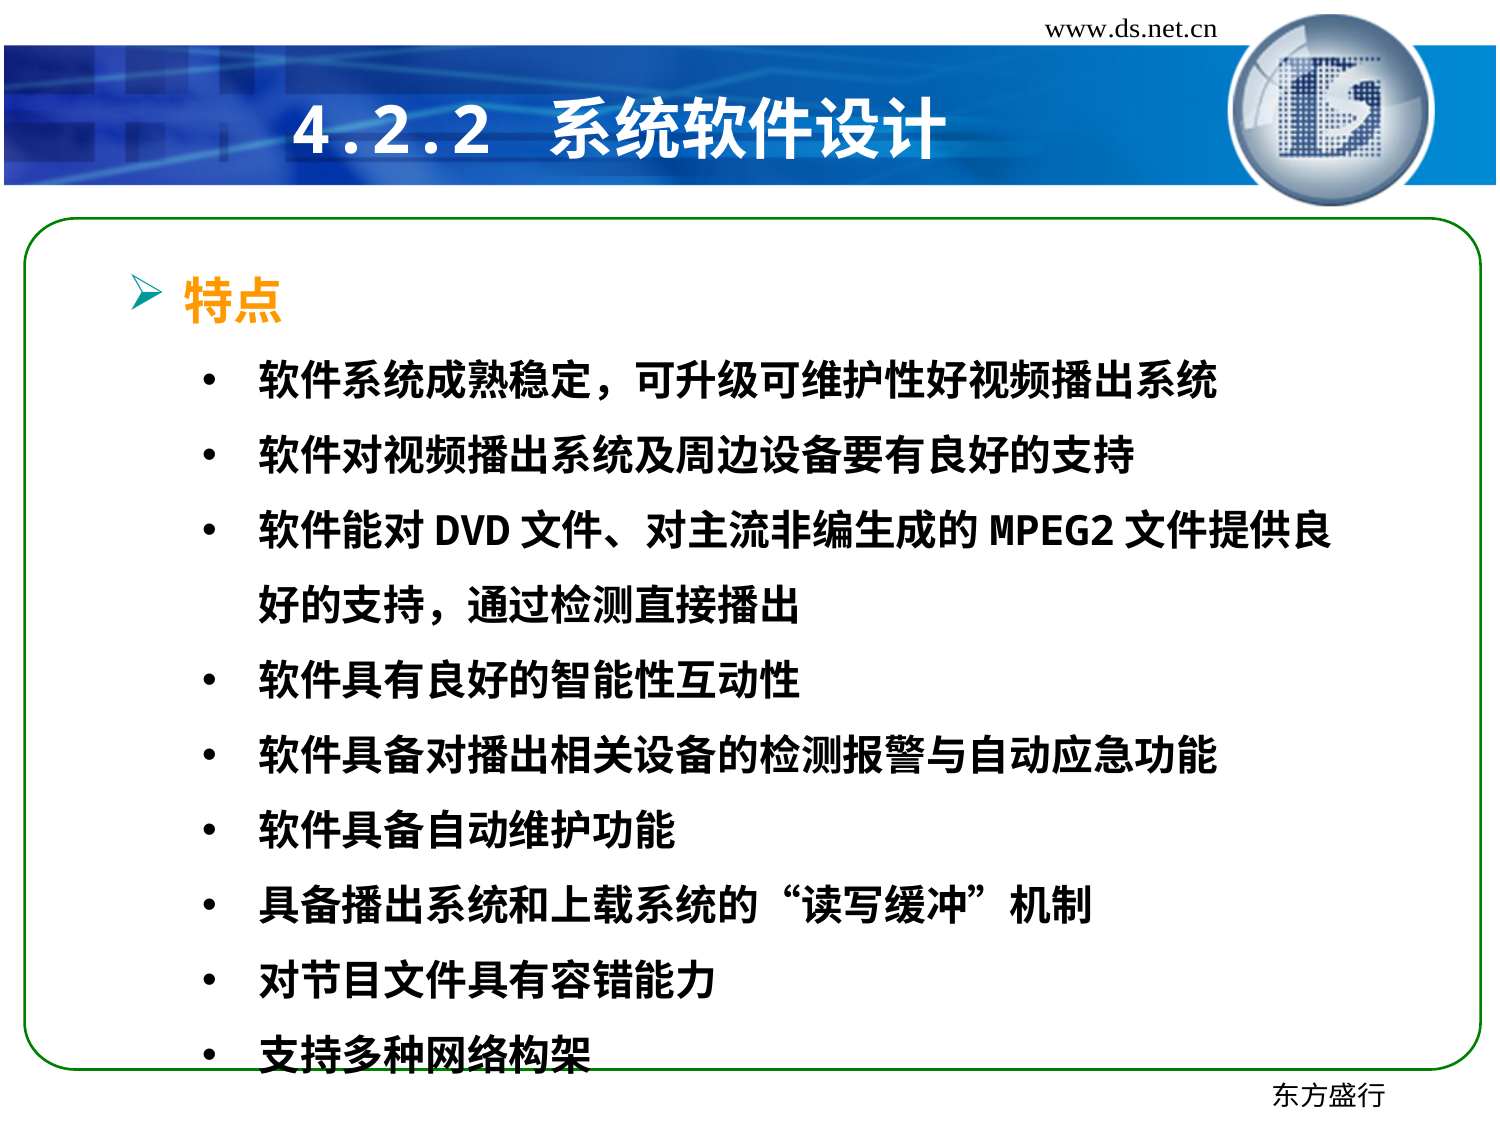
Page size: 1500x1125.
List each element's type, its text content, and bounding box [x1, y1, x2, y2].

text_box 特点 软件系统成熟稳定，可升级可维护性好视频播出系统 软件对视频播出系统及周边设备要有良好的支持 软件能对DVD文件、对主流非编生成的MPEG2文件提供良好的支持，通过检测直接播出 软件具有良好的智能性互动性 软件具备对播出相关设备的检测报警与自动应急功能 软件具备自动维护功能 具备播出系统和上载系统的“读写缓冲”机制 对节目文件具有容错能力 支持多种网络构架 [112, 231, 1377, 1087]
title 4.2.2 系统软件设计 [0, 54, 1296, 200]
